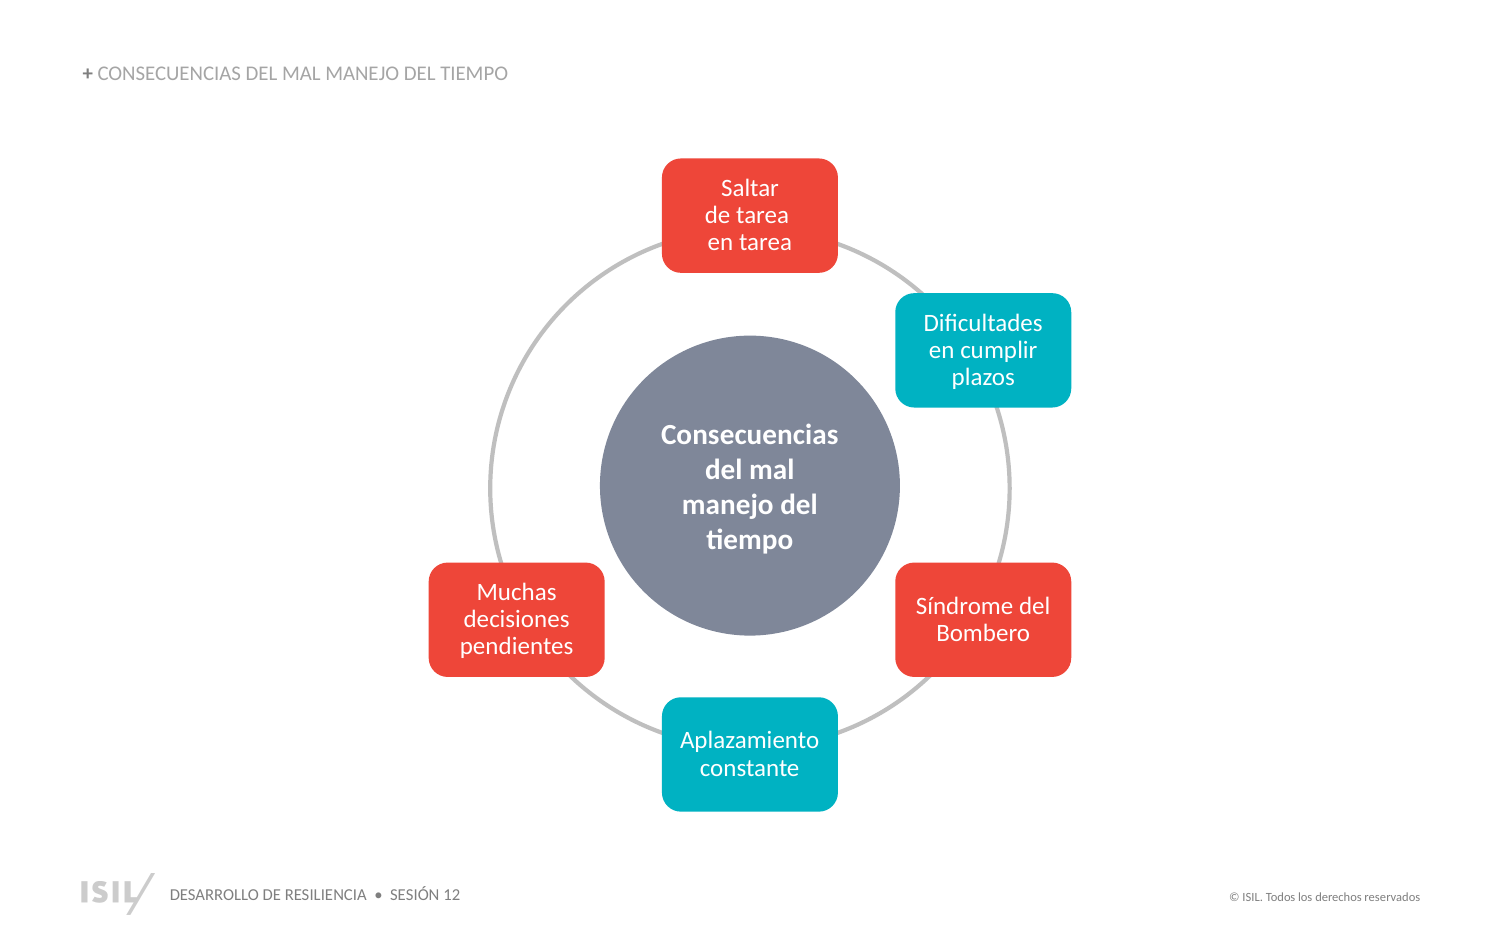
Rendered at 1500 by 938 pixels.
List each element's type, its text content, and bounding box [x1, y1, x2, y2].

text_box Consecuencias del mal manejo del tiempo [599, 335, 900, 636]
text_box Dificultades en cumplir plazos [895, 293, 1072, 408]
text_box Síndrome del Bombero [895, 562, 1072, 677]
text_box Muchas decisiones pendientes [428, 562, 605, 677]
text_box + CONSECUENCIAS DEL MAL MANEJO DEL TIEMPO [82, 61, 928, 85]
text_box [490, 244, 1010, 733]
text_box Saltar de tarea en tarea [661, 158, 838, 273]
text_box Aplazamiento constante [661, 697, 838, 812]
